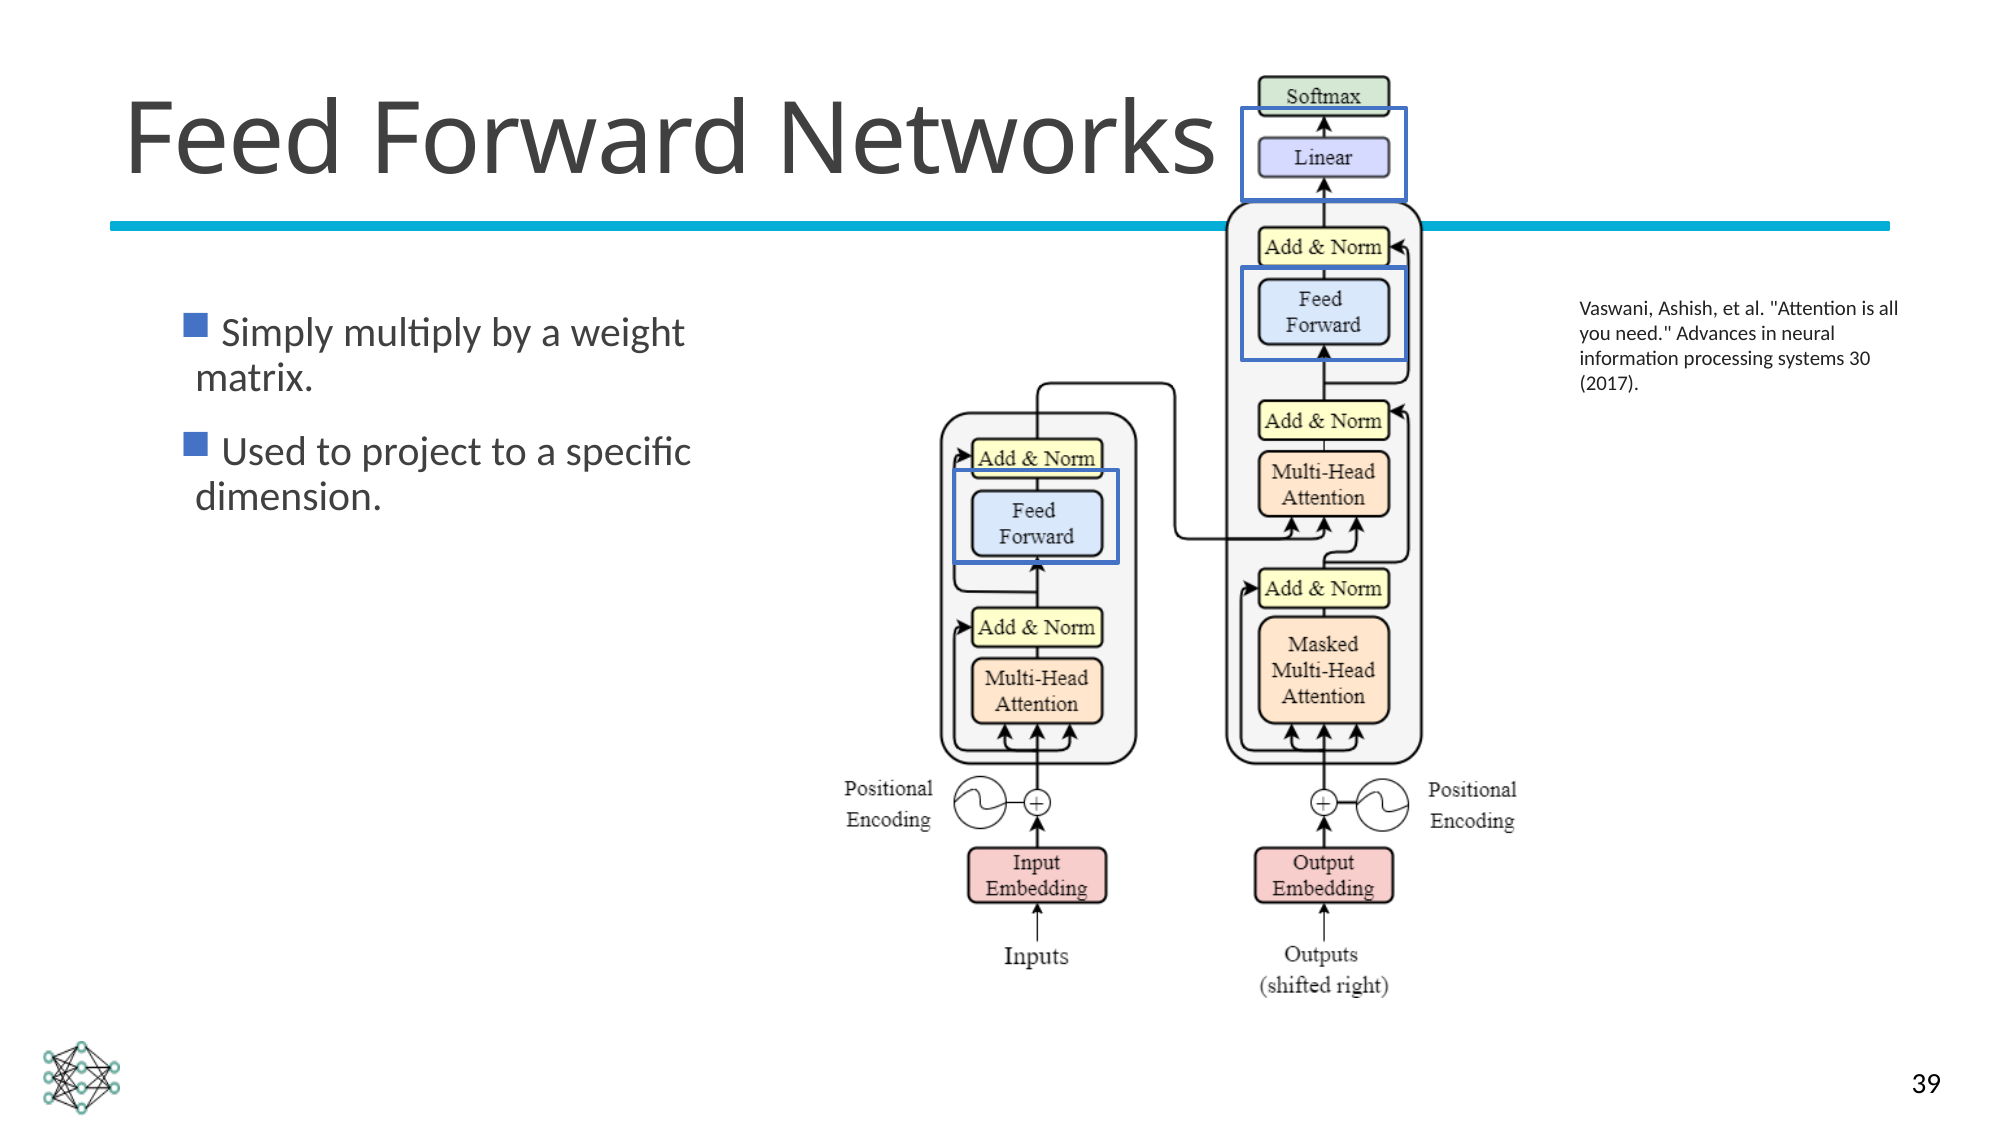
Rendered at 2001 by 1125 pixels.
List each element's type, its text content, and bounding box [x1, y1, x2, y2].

slide_number 39 [1740, 1052, 1957, 1113]
list Simply multiply by a weight matrix. Used to project to a specific dimension. [180, 302, 717, 963]
picture [836, 75, 1527, 999]
picture [43, 1041, 120, 1116]
title Feed Forward Networks [107, 58, 1899, 228]
text_box Vaswani, Ashish, et al. "Attention is all you need." Advances in neural information processing systems 30 (2017). [1564, 287, 1925, 403]
